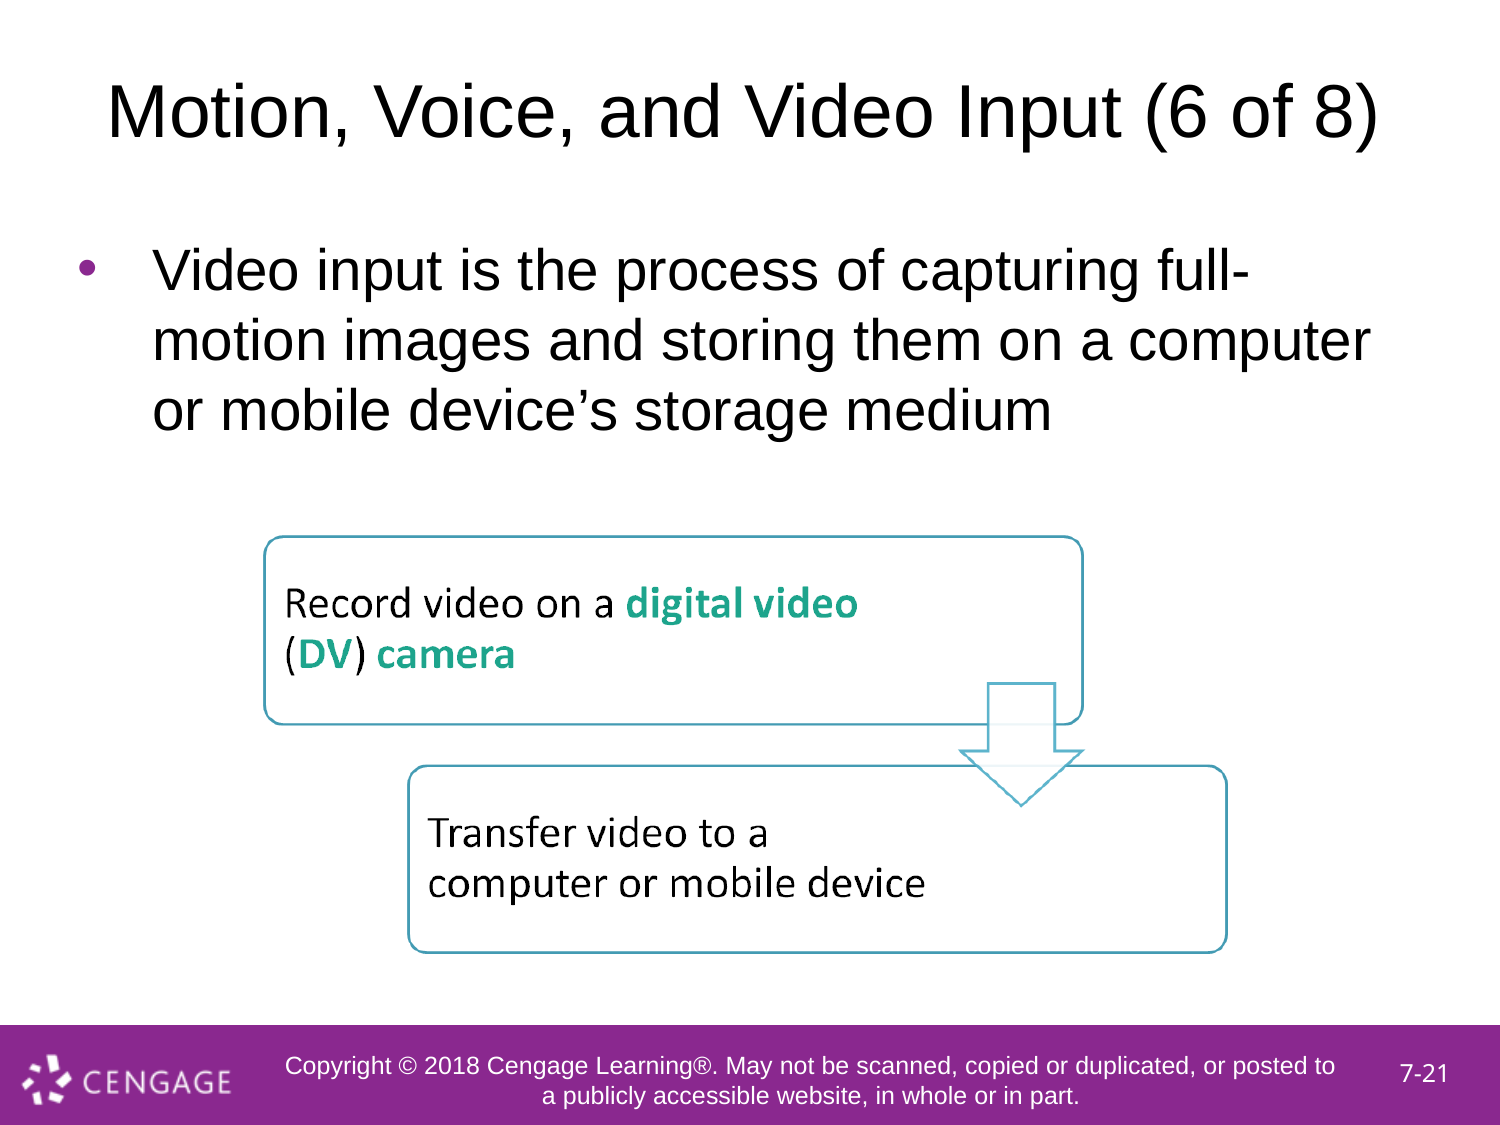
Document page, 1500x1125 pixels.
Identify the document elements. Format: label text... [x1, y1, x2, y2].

title Motion, Voice, and Video Input (6 of 8) [85, 24, 1403, 190]
list Video input is the process of capturing full-motion images and storing them on a computer or mobile device’s storage medium [62, 224, 1438, 463]
picture [252, 524, 1238, 966]
picture [12, 1045, 236, 1113]
